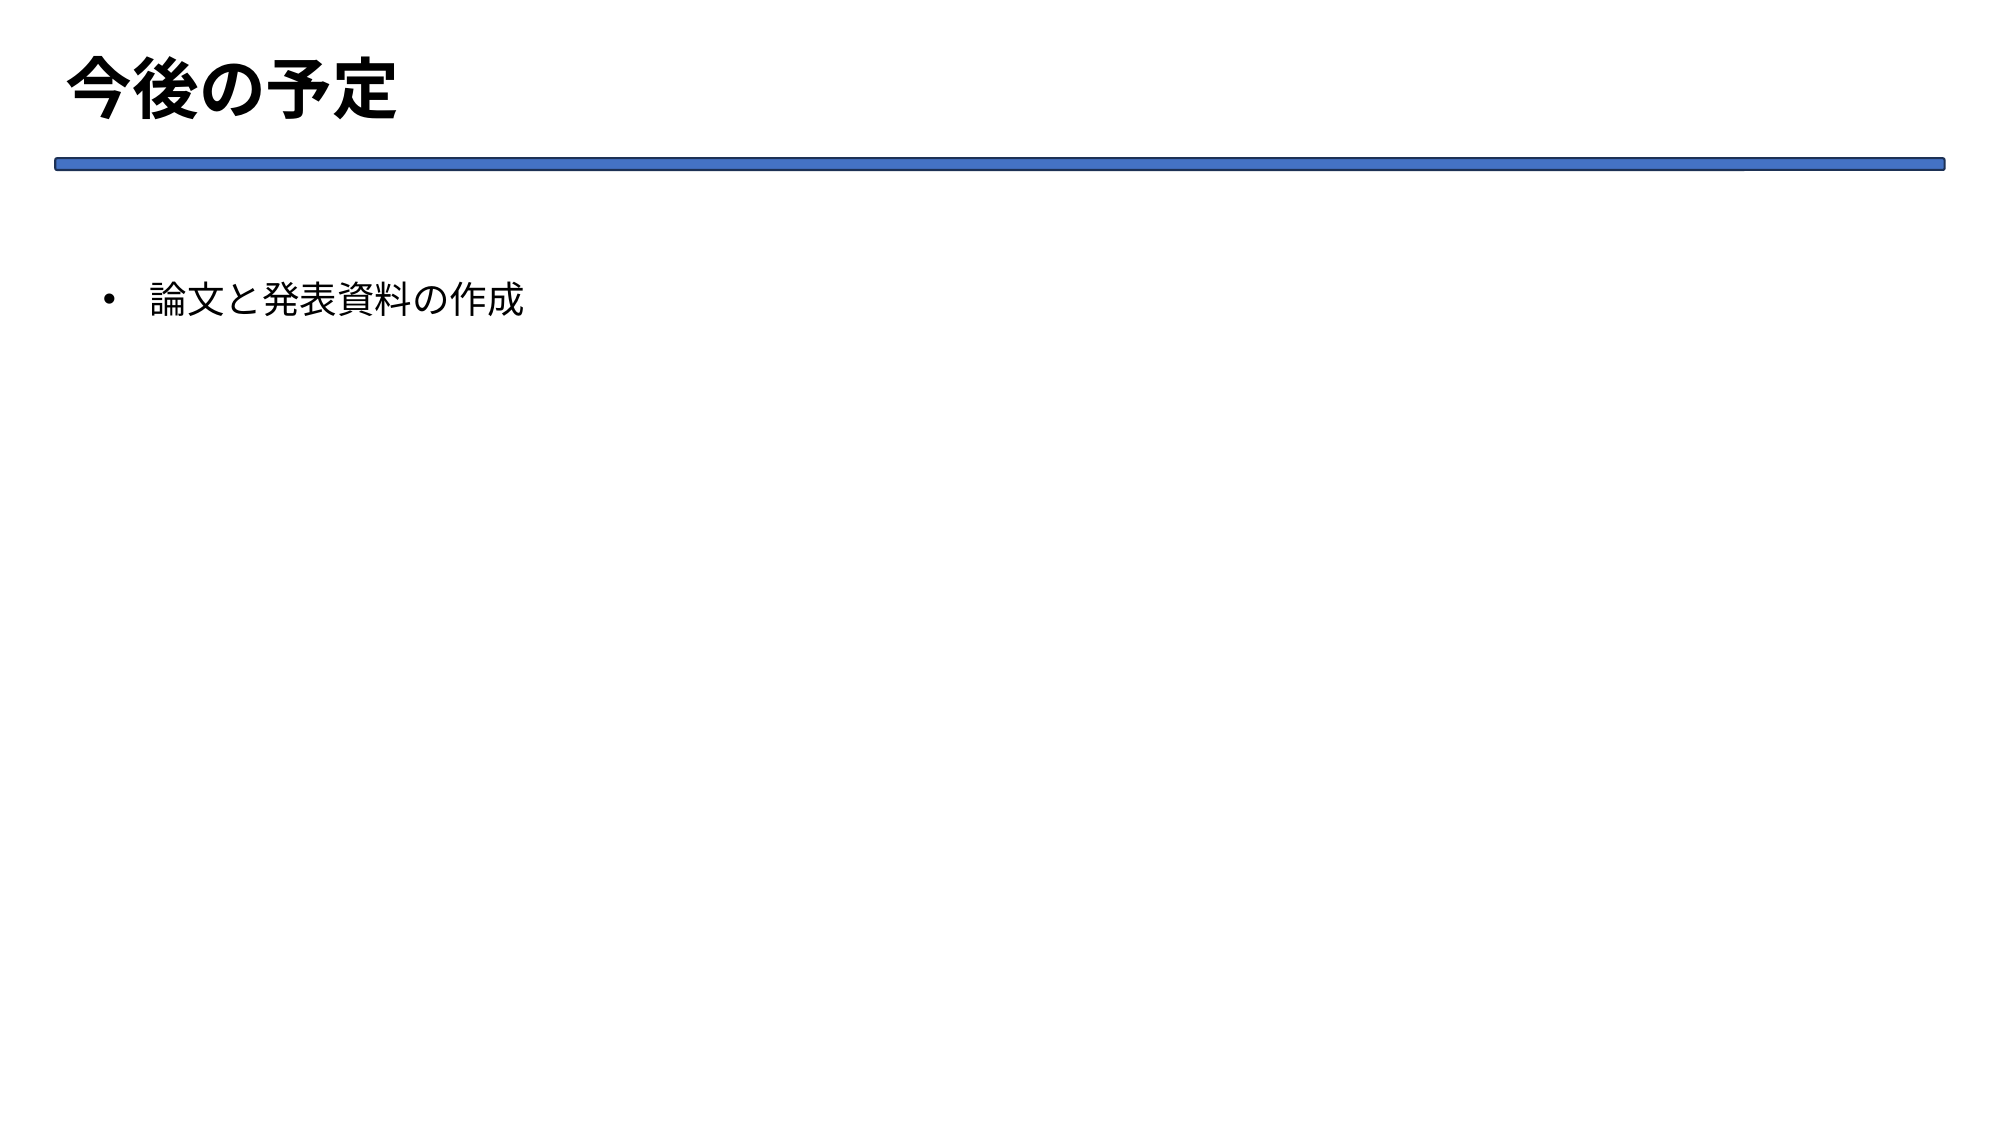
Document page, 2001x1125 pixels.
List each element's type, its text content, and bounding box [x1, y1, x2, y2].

text_box [54, 157, 1946, 172]
text_box 今後の予定 [50, 39, 415, 135]
text_box 論文と発表資料の作成 [88, 268, 540, 374]
